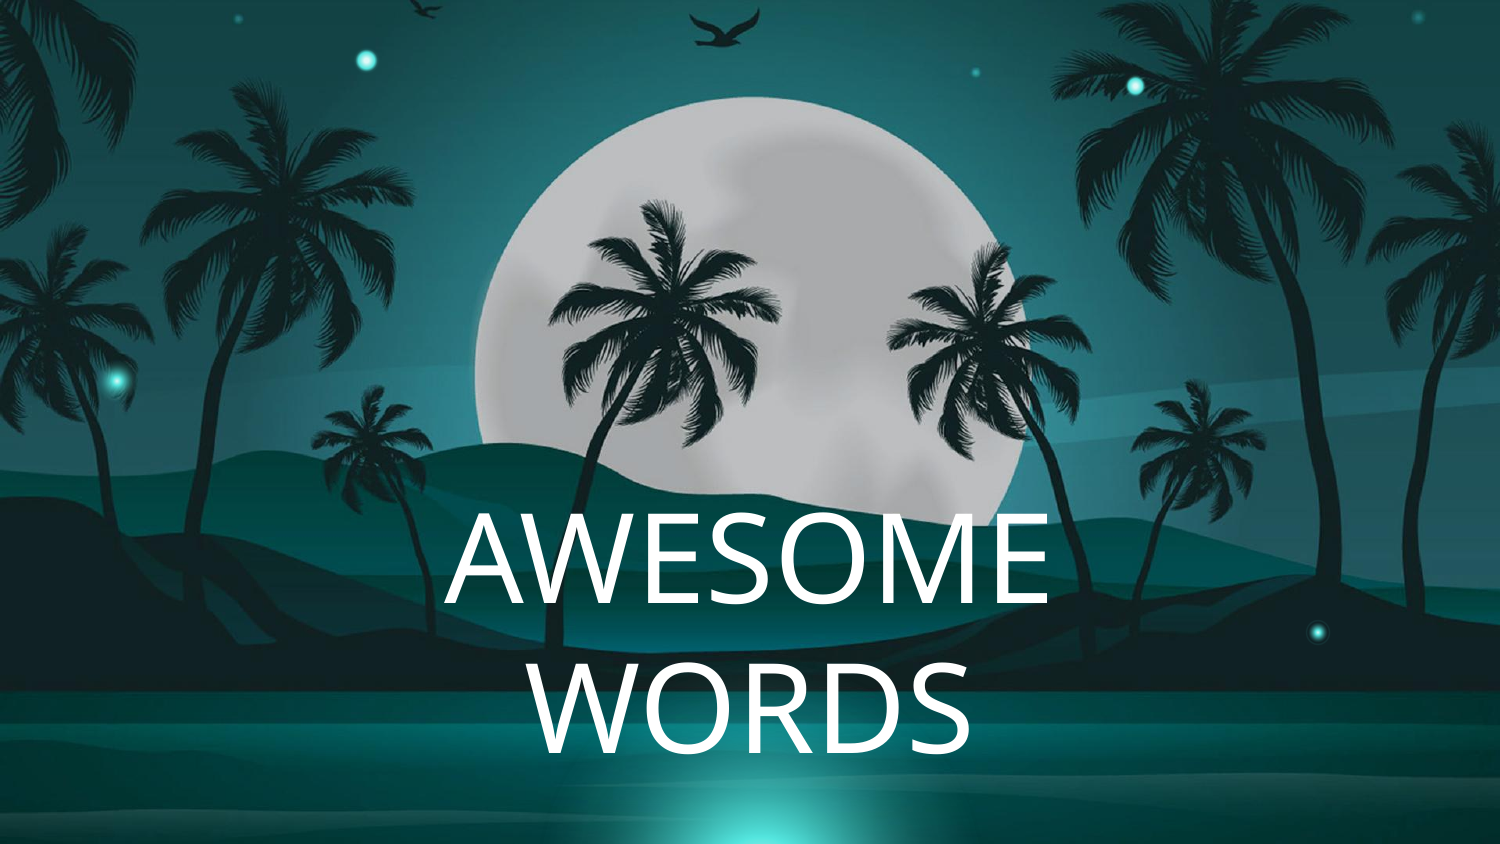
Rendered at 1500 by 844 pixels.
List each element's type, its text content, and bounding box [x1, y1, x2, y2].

picture [0, 0, 1500, 844]
title AWESOME WORDS [293, 469, 1207, 787]
